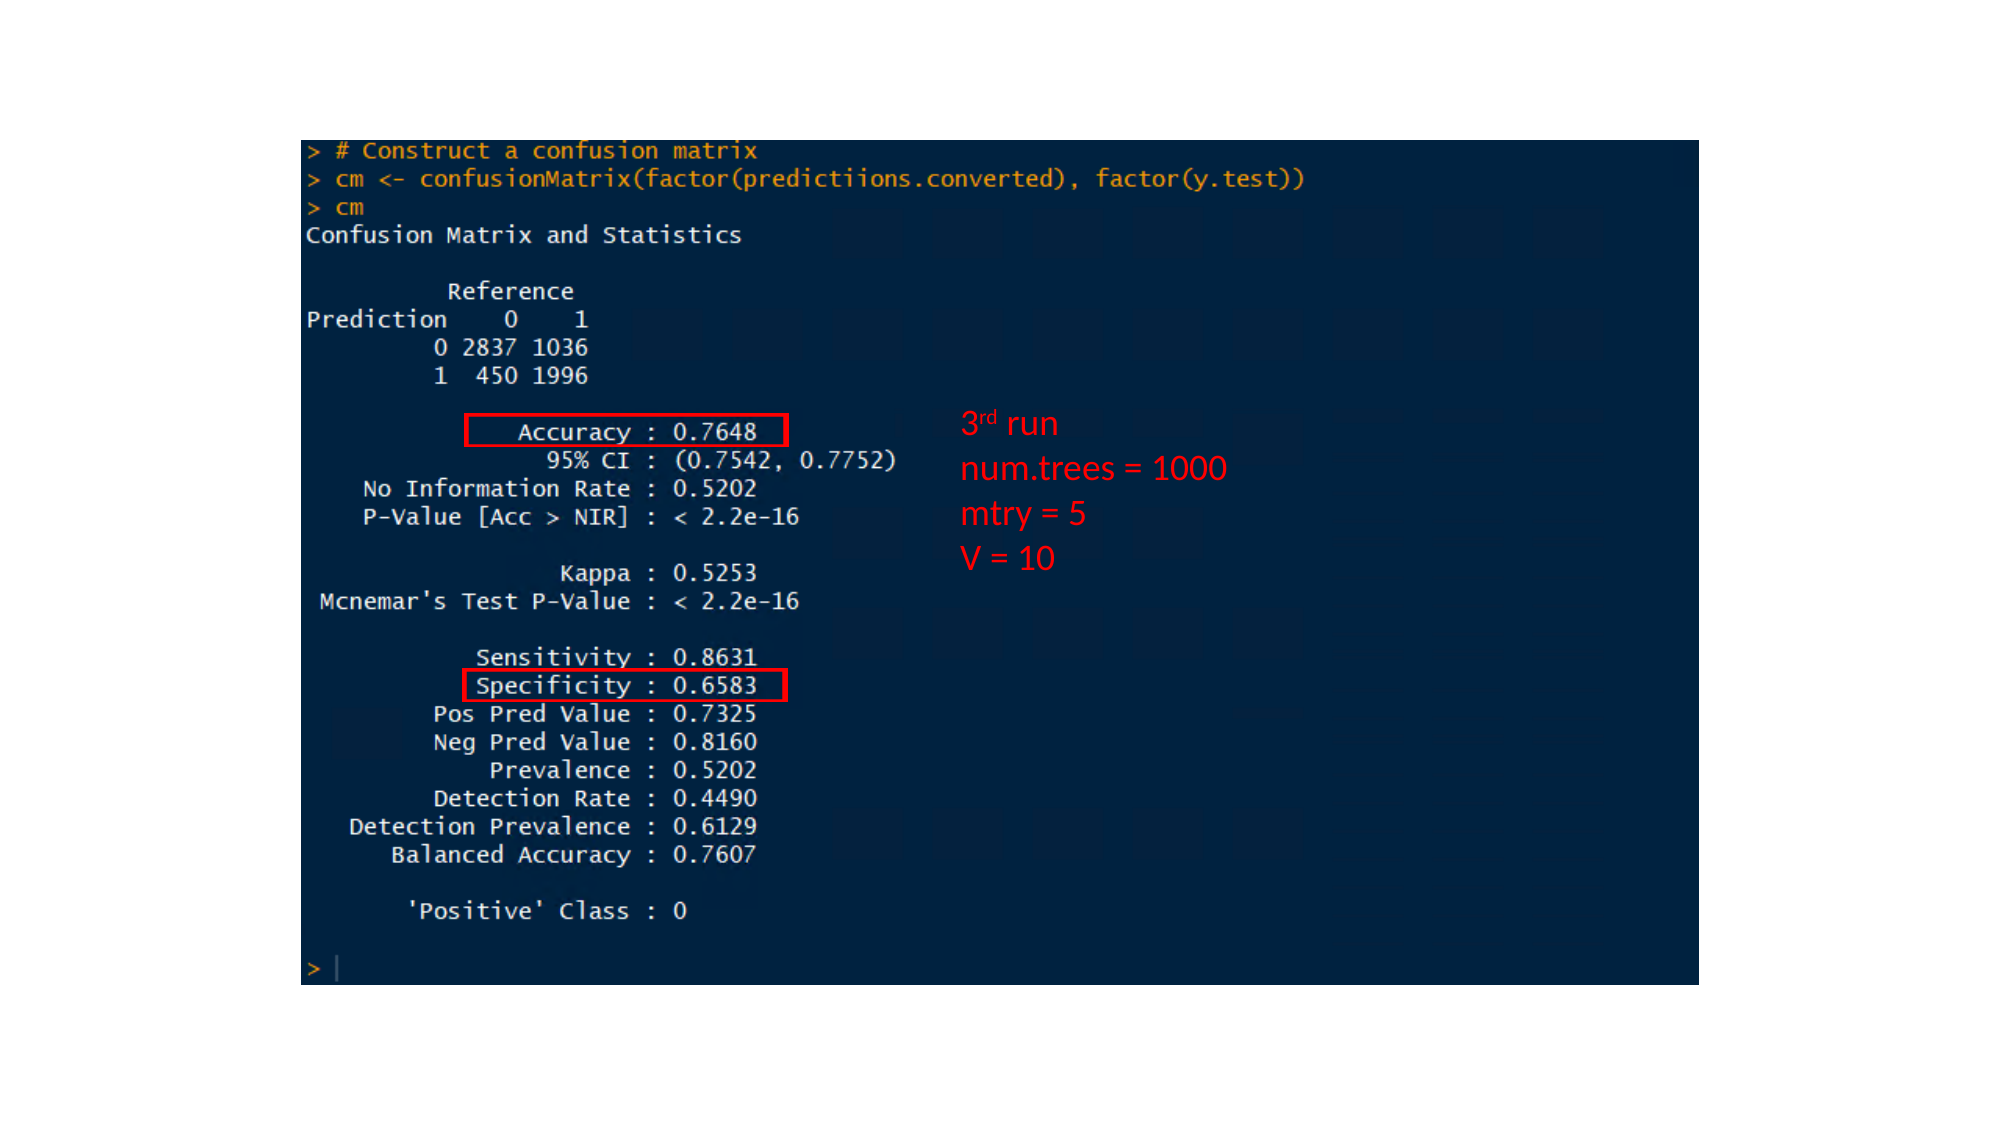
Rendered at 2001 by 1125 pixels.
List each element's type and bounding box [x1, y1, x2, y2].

picture [301, 140, 1699, 985]
